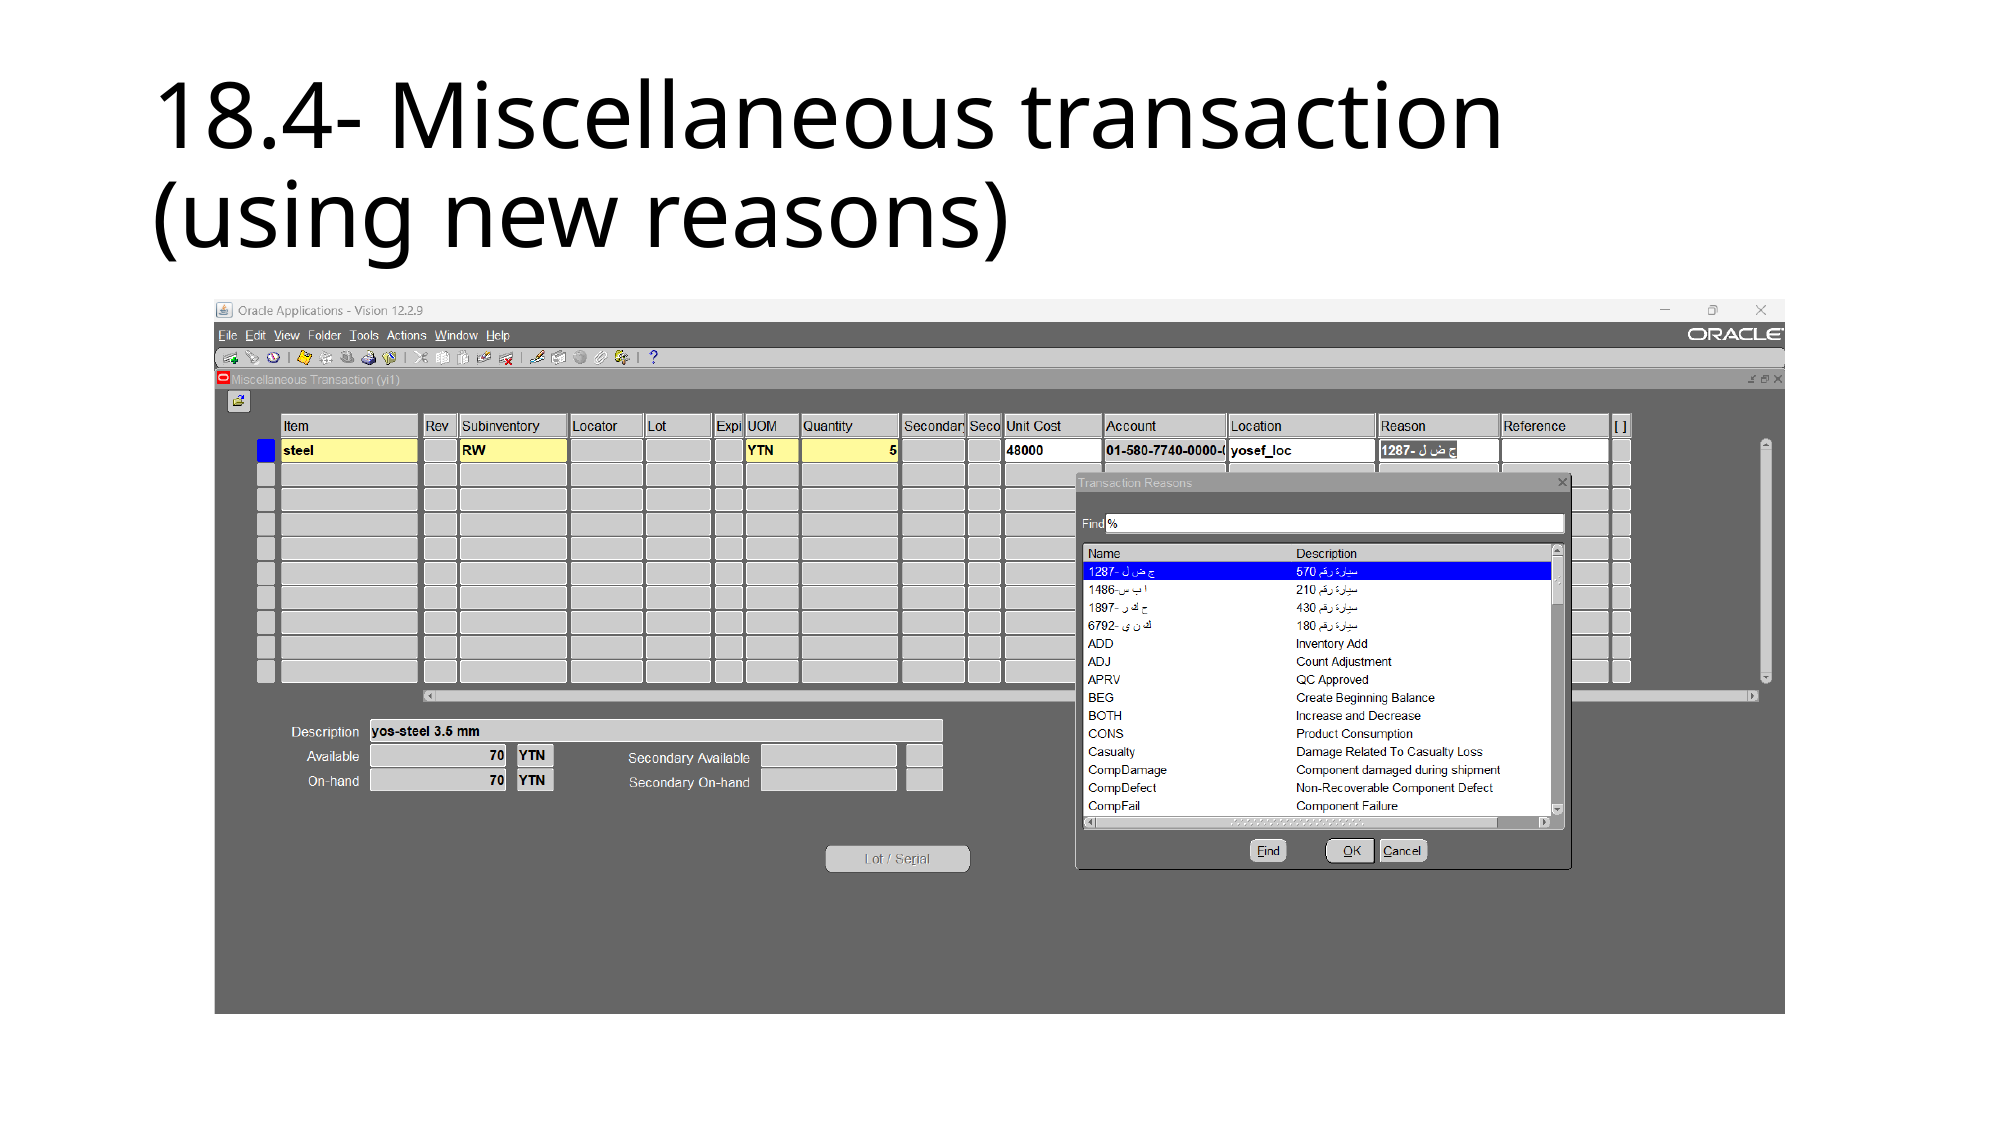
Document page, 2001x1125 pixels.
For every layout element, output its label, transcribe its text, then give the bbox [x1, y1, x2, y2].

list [214, 299, 1785, 1014]
title 18.4- Miscellaneous transaction (using new reasons) [137, 59, 1863, 278]
